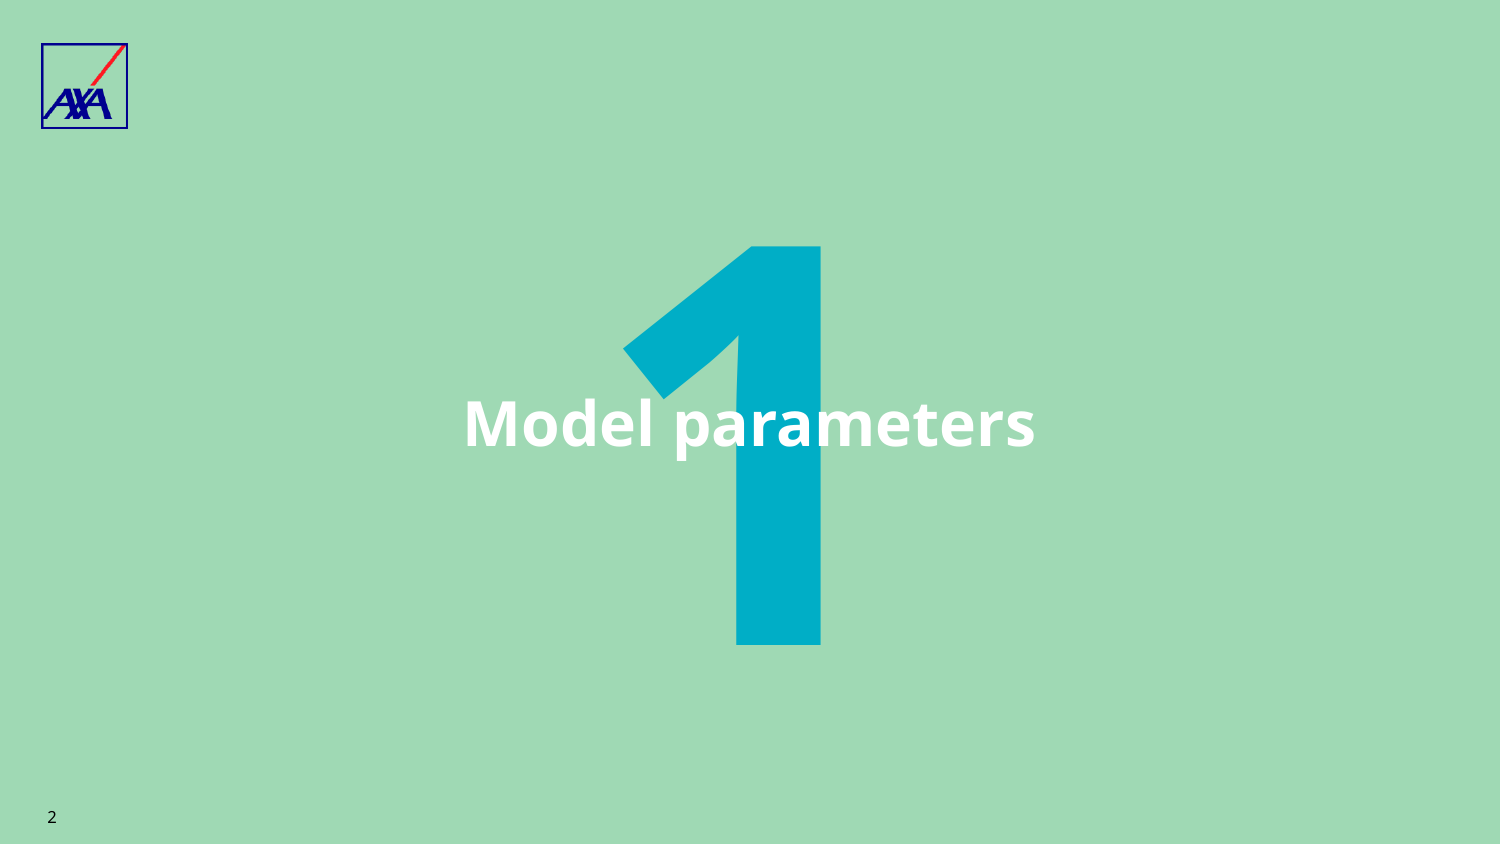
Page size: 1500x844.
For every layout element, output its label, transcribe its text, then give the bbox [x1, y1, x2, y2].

picture [41, 43, 128, 129]
list 1 [434, 473, 1066, 740]
list 1 [434, 104, 1066, 370]
list Model parameters [0, 370, 1500, 473]
